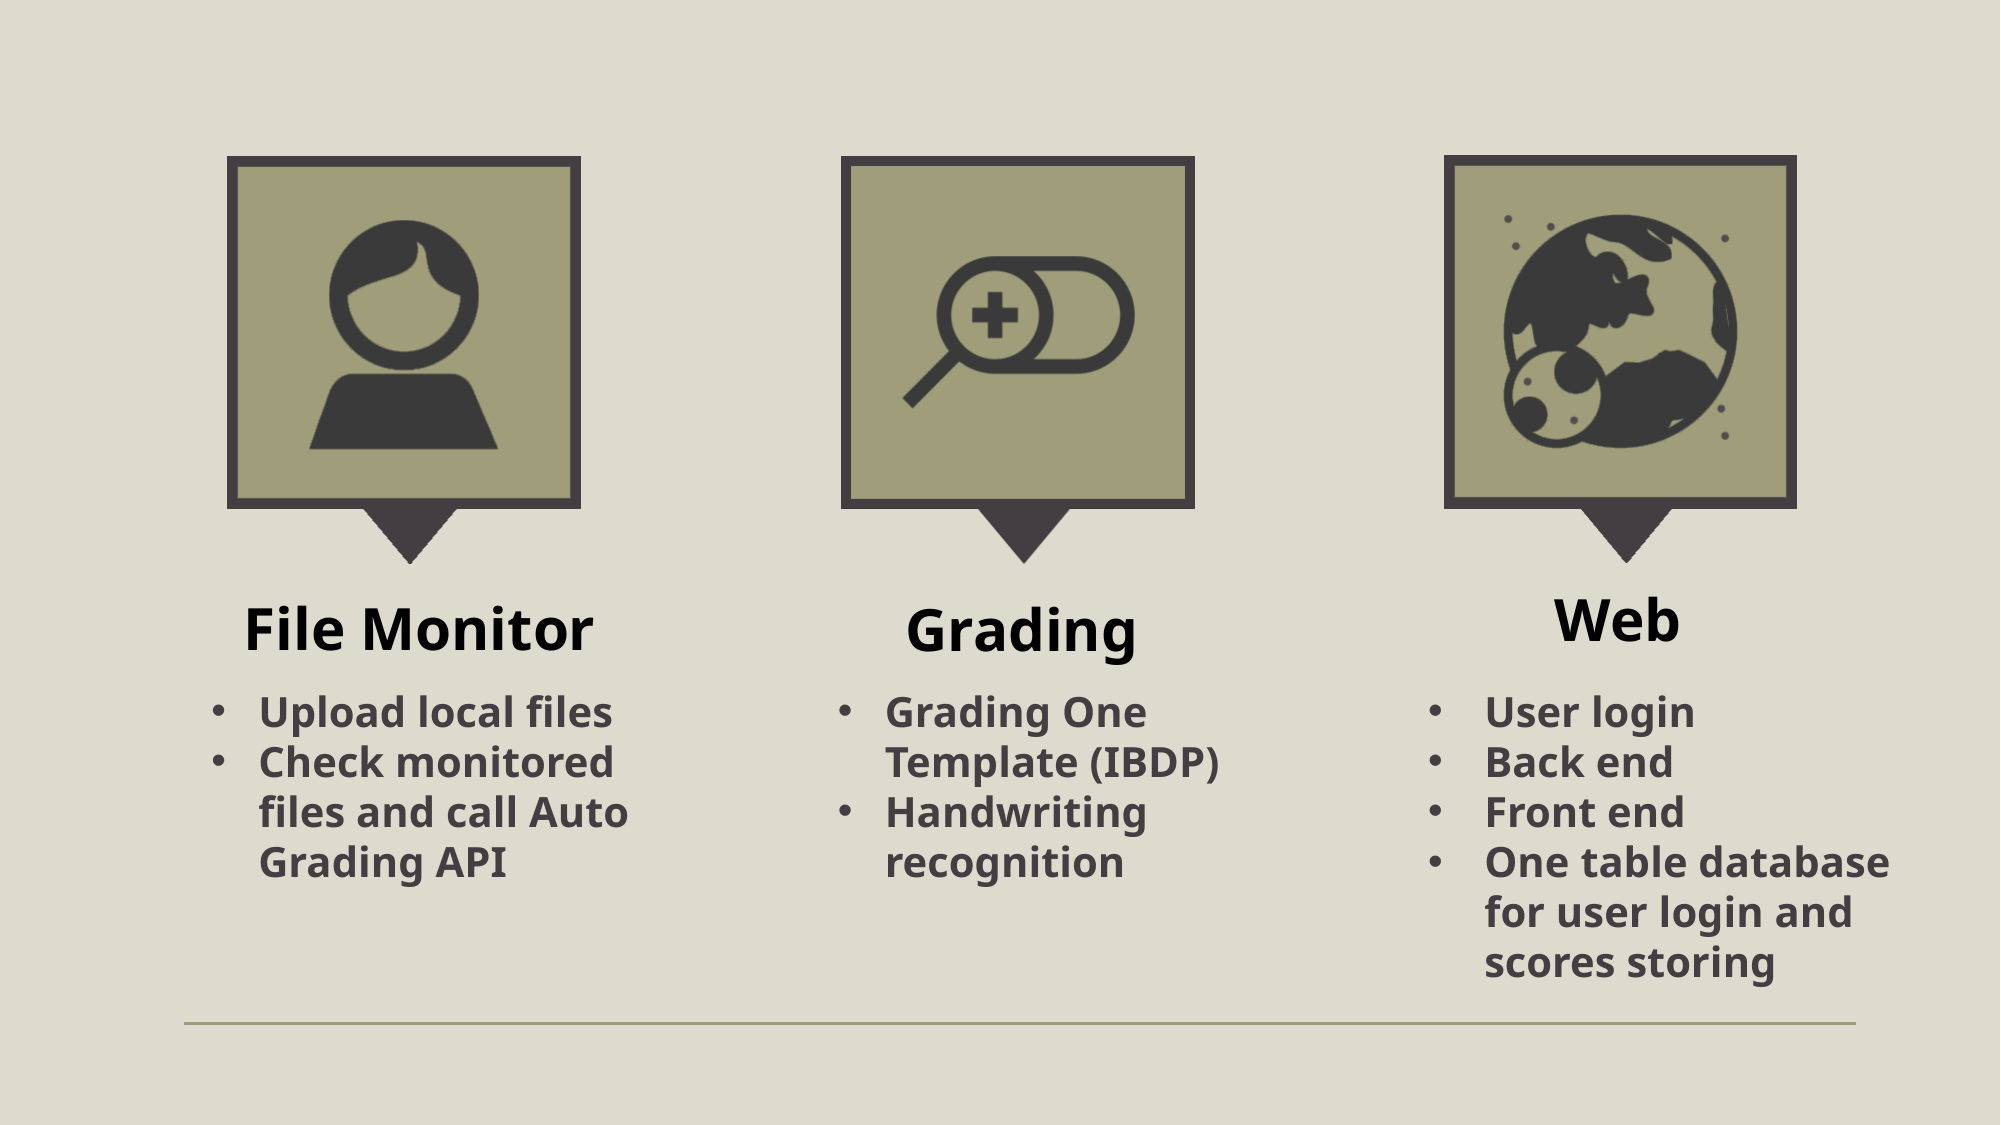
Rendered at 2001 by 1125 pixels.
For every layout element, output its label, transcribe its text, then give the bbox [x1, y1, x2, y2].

text_box Web [1540, 575, 1697, 661]
picture [841, 156, 1195, 564]
text_box User login Back end Front end One table database for user login and scores storing [1413, 678, 1910, 1043]
text_box Upload local files Check monitored files and call Auto Grading API [196, 678, 658, 893]
text_box File Monitor [228, 584, 611, 670]
text_box Grading [890, 586, 1153, 671]
picture [227, 156, 581, 564]
text_box Grading One Template (IBDP) Handwriting recognition [823, 678, 1296, 893]
picture [1444, 155, 1797, 563]
